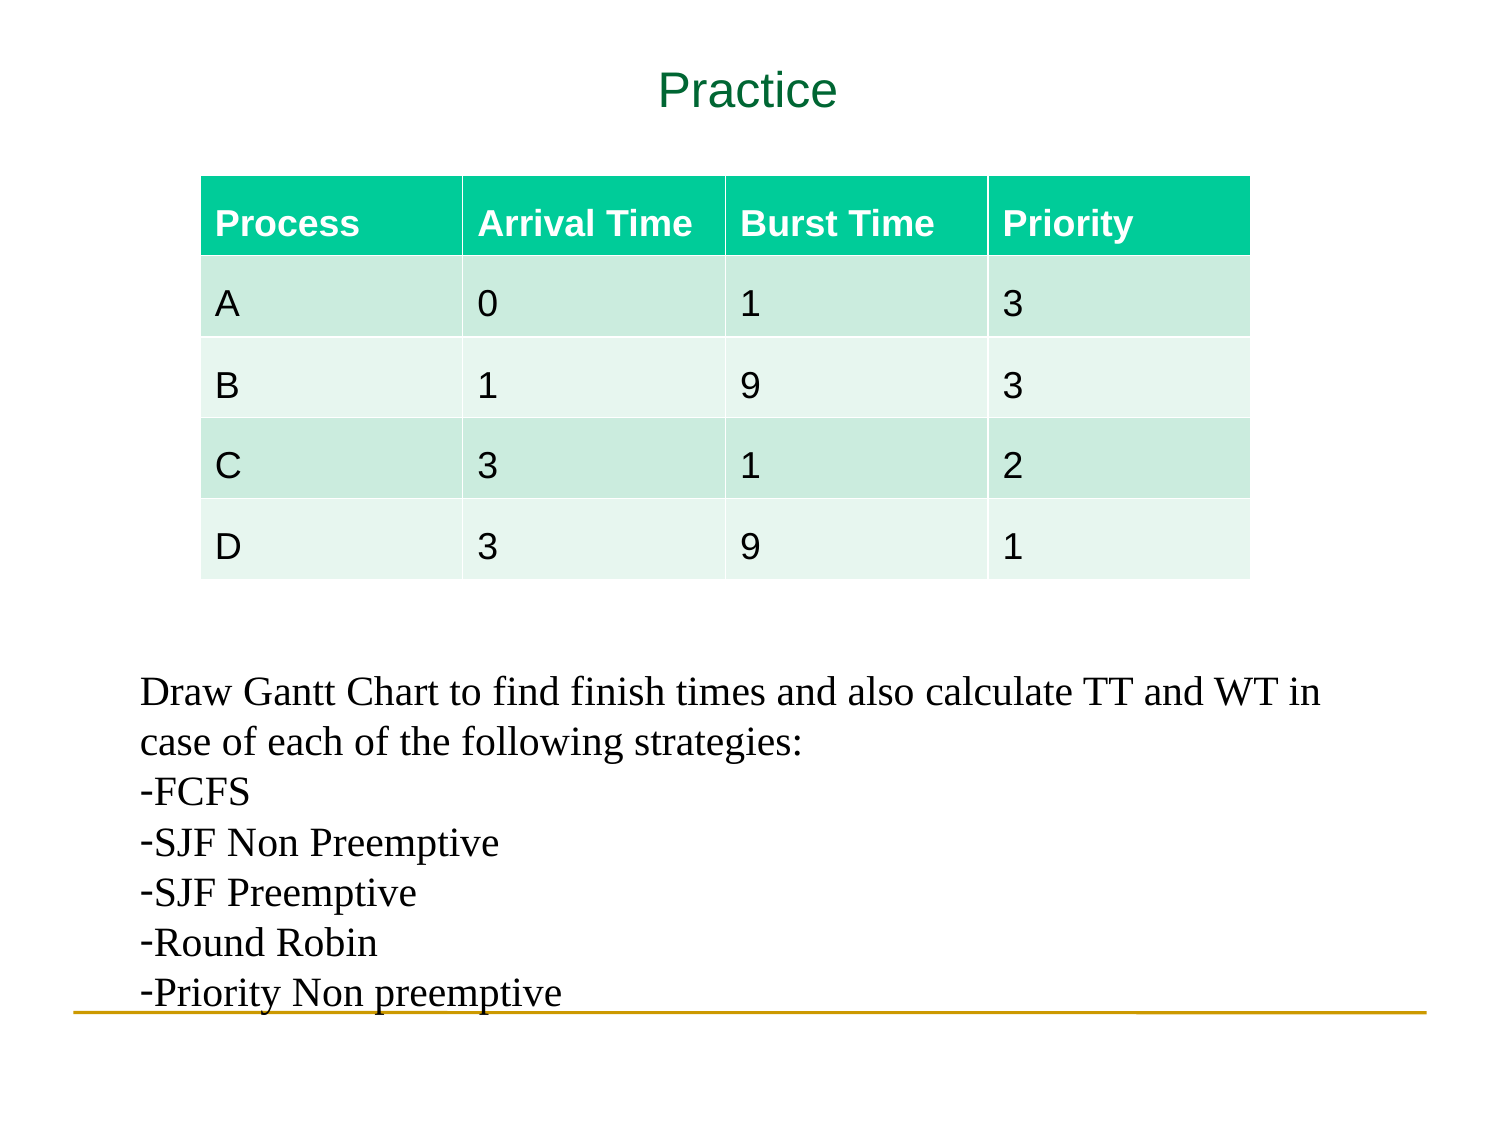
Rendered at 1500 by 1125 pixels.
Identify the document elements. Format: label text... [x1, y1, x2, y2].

table_cell 1 [989, 499, 1250, 579]
table_header Process [201, 176, 462, 255]
table_cell 0 [463, 256, 725, 336]
text_box Draw Gantt Chart to find finish times and also calculate TT and WT in case of each of the following strategies: FCFS SJF Non Preemptive SJF Preemptive Round Robin Priority Non preemptive [125, 656, 1375, 1023]
table_cell 3 [463, 499, 725, 579]
table_header Burst Time [726, 176, 987, 255]
table_cell B [201, 338, 462, 417]
table_header Priority [989, 176, 1250, 255]
table_header Arrival Time [463, 176, 725, 255]
table_cell 2 [989, 418, 1250, 498]
table_cell 3 [463, 418, 725, 498]
table_cell D [201, 499, 462, 579]
table_cell 1 [726, 256, 987, 336]
table_cell 9 [726, 338, 987, 417]
table_cell 9 [726, 499, 987, 579]
table_cell 1 [726, 418, 987, 498]
table_cell 3 [989, 256, 1250, 336]
table_cell C [201, 418, 462, 498]
table_cell 3 [989, 338, 1250, 417]
text_box Practice [75, 49, 1421, 138]
table_cell A [201, 256, 462, 336]
table_cell 1 [463, 338, 725, 417]
